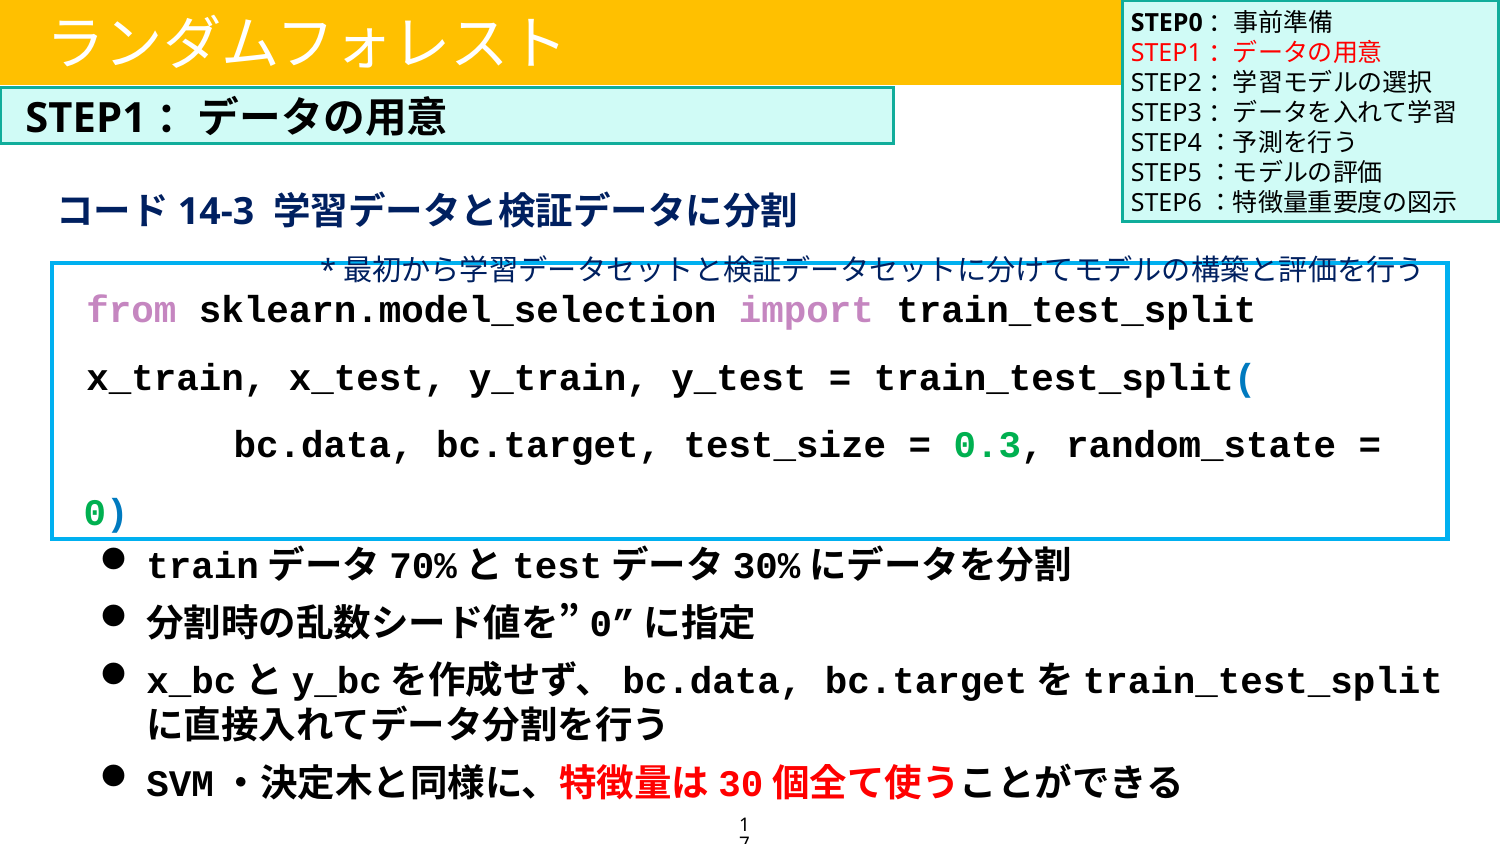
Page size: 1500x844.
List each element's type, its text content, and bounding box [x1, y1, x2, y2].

text_box STEP1：データの用意 [0, 87, 894, 144]
text_box [0, 0, 1122, 85]
text_box ランダムフォレスト [43, 3, 683, 80]
text_box コード14-3 学習データと検証データに分割 [19, 157, 1009, 240]
slide_number 17 [730, 804, 769, 844]
text_box trainデータ70%とtestデータ30%にデータを分割 分割時の乱数シード値を”0”に指定 x_bcとy_bcを作成せず、bc.data, bc.targetをtrain_test_splitに直接入れてデータ分割を行う SVM・決定木と同様に、特徴量は30個全て使うことができる [84, 533, 1480, 811]
text_box STEP0：事前準備 STEP1：データの用意 STEP2：学習モデルの選択 STEP3：データを入れて学習 STEP4：予測を行う STEP5：モデルの評価 STEP6：特徴量重要度の図示 [1122, 0, 1499, 222]
text_box from sklearn.model_selection import train_test_split x_train, x_test, y_train, y_test = train_test_split( bc.data, bc.target, test_size = 0.3, random_state = 0) [52, 262, 1448, 539]
text_box *最初から学習データセットと検証データセットに分けてモデルの構築と評価を行う [316, 248, 1429, 290]
